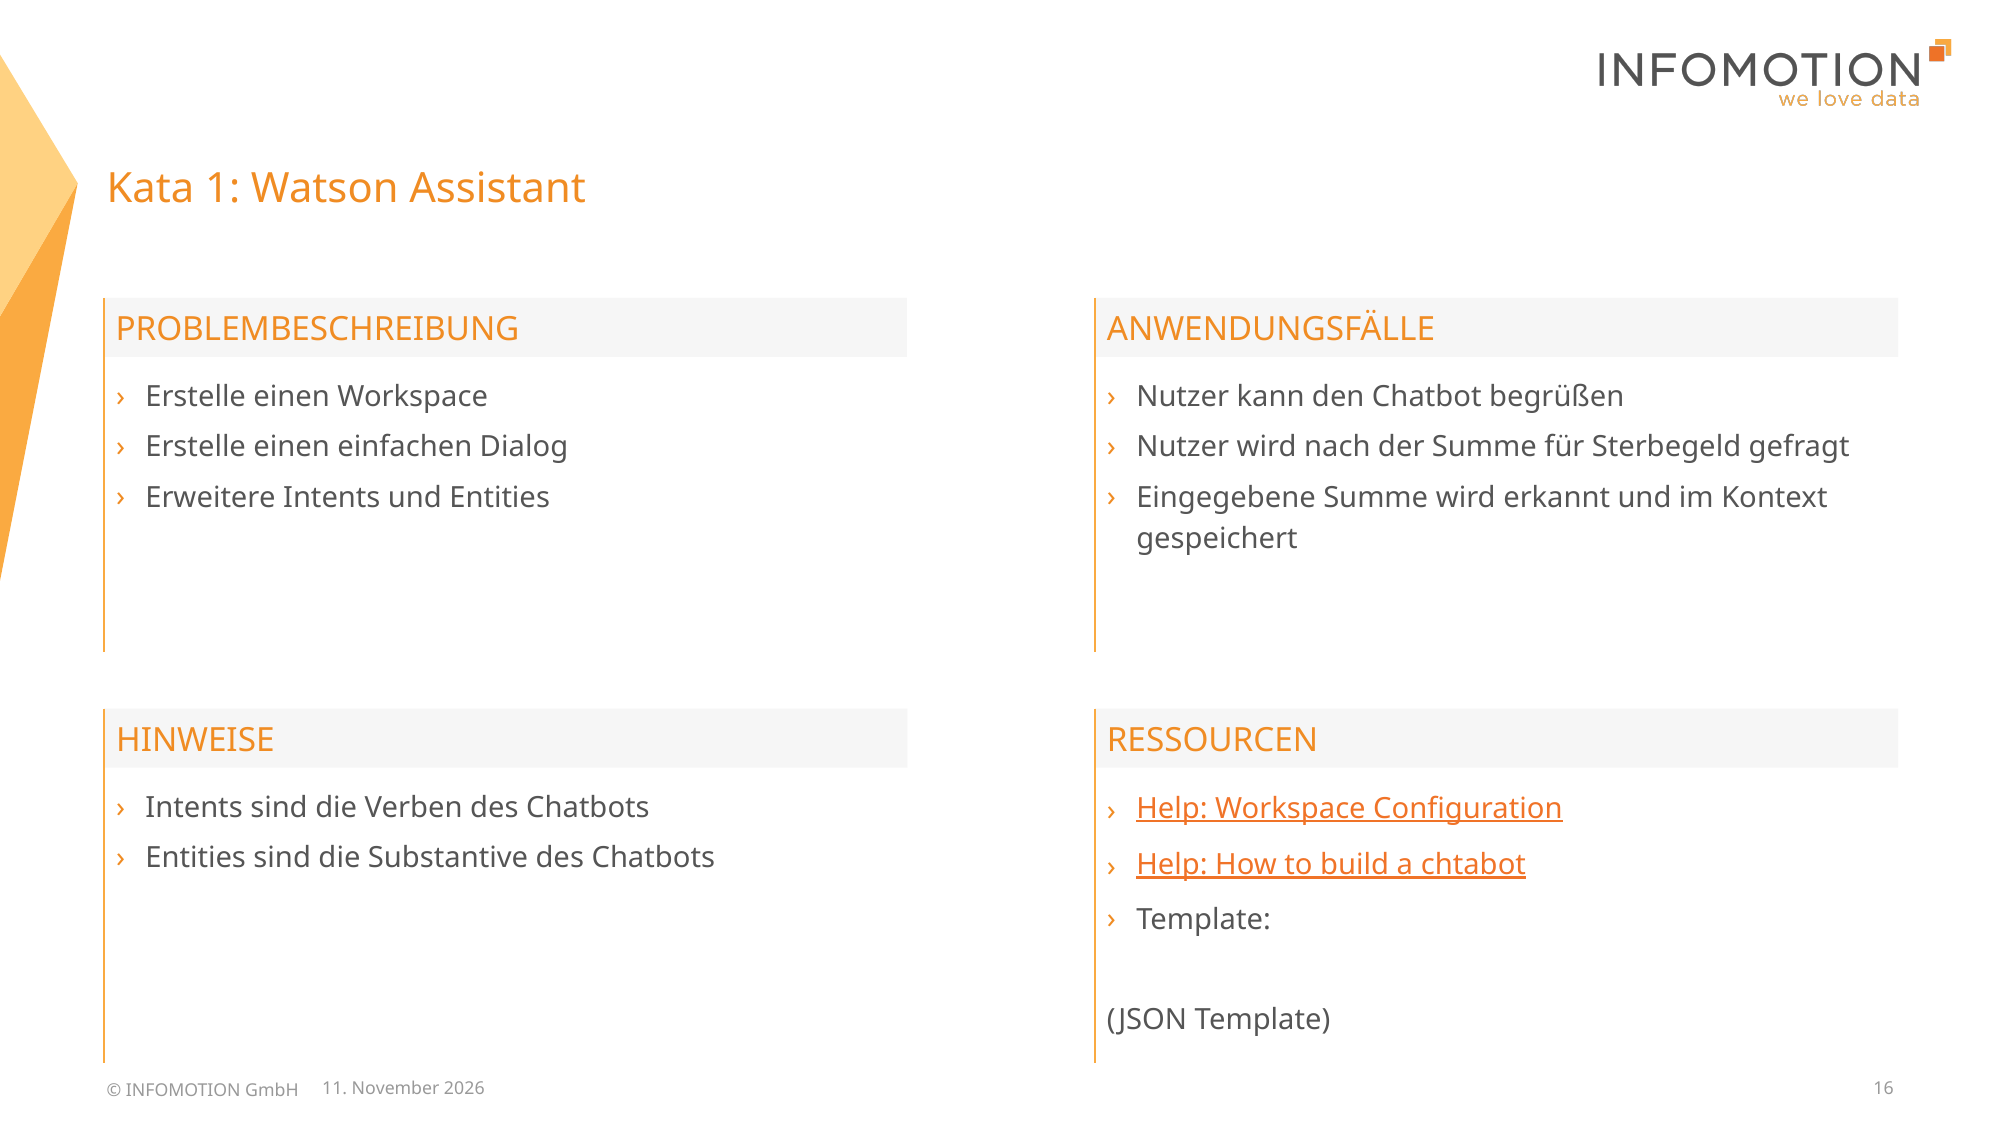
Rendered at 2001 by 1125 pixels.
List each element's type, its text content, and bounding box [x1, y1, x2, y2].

text_box Ressourcen [1096, 708, 1899, 768]
picture [1598, 37, 1953, 108]
text_box Intents sind die Verben des Chatbots Entities sind die Substantive des Chatbots [104, 769, 908, 1065]
text_box Help: Workspace Configuration Help: How to build a chtabot Template: (JSON Template) [1095, 769, 1899, 1065]
text_box Hinweise [105, 708, 908, 769]
text_box Erstelle einen Workspace Erstelle einen einfachen Dialog Erweitere Intents und Entities [104, 358, 908, 654]
text_box Anwendungsfälle [1096, 297, 1899, 358]
title Kata 1: Watson Assistant [106, 160, 1894, 262]
text_box Nutzer kann den Chatbot begrüßen Nutzer wird nach der Summe für Sterbegeld gefragt Eingegebene Summe wird erkannt und im Kontext gespeichert [1095, 358, 1899, 654]
text_box Problembeschreibung [105, 297, 908, 358]
